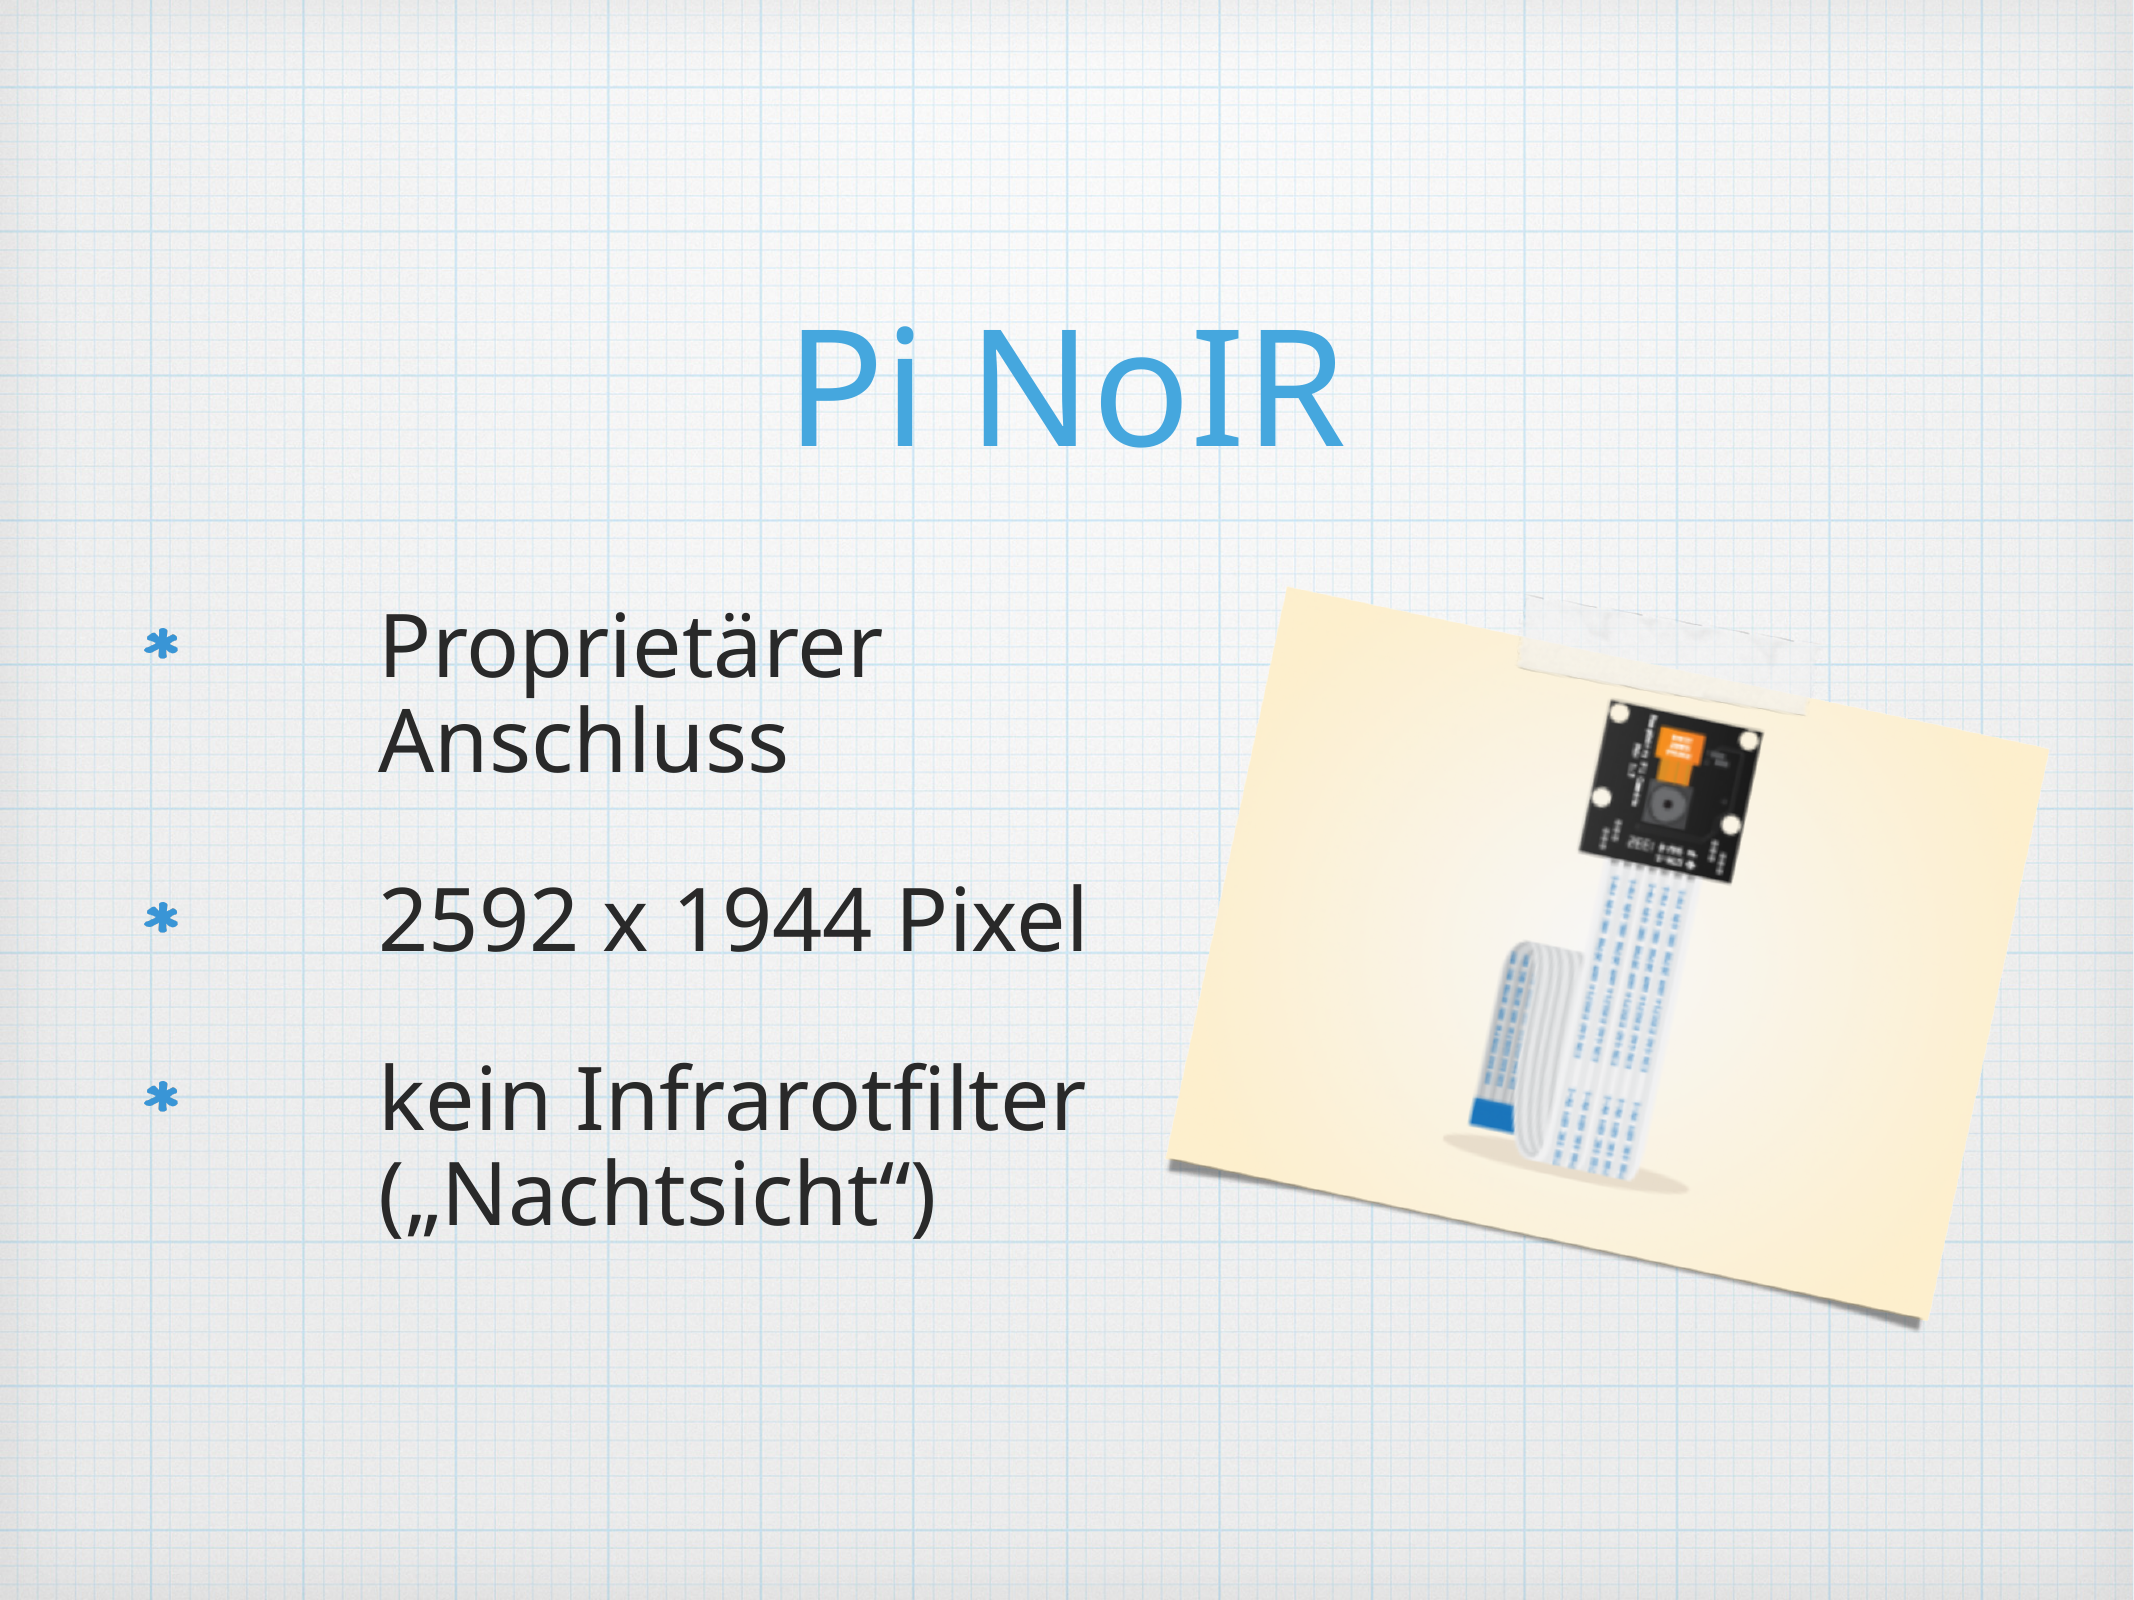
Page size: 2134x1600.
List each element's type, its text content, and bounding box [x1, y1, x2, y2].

title Pi NoIR [422, 230, 1711, 532]
picture [0, 0, 2134, 1600]
list Proprietärer Anschluss 2592 x 1944 Pixel kein Infrarotfilter („Nachtsicht“) [144, 570, 1105, 1275]
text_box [1158, 528, 2064, 1340]
